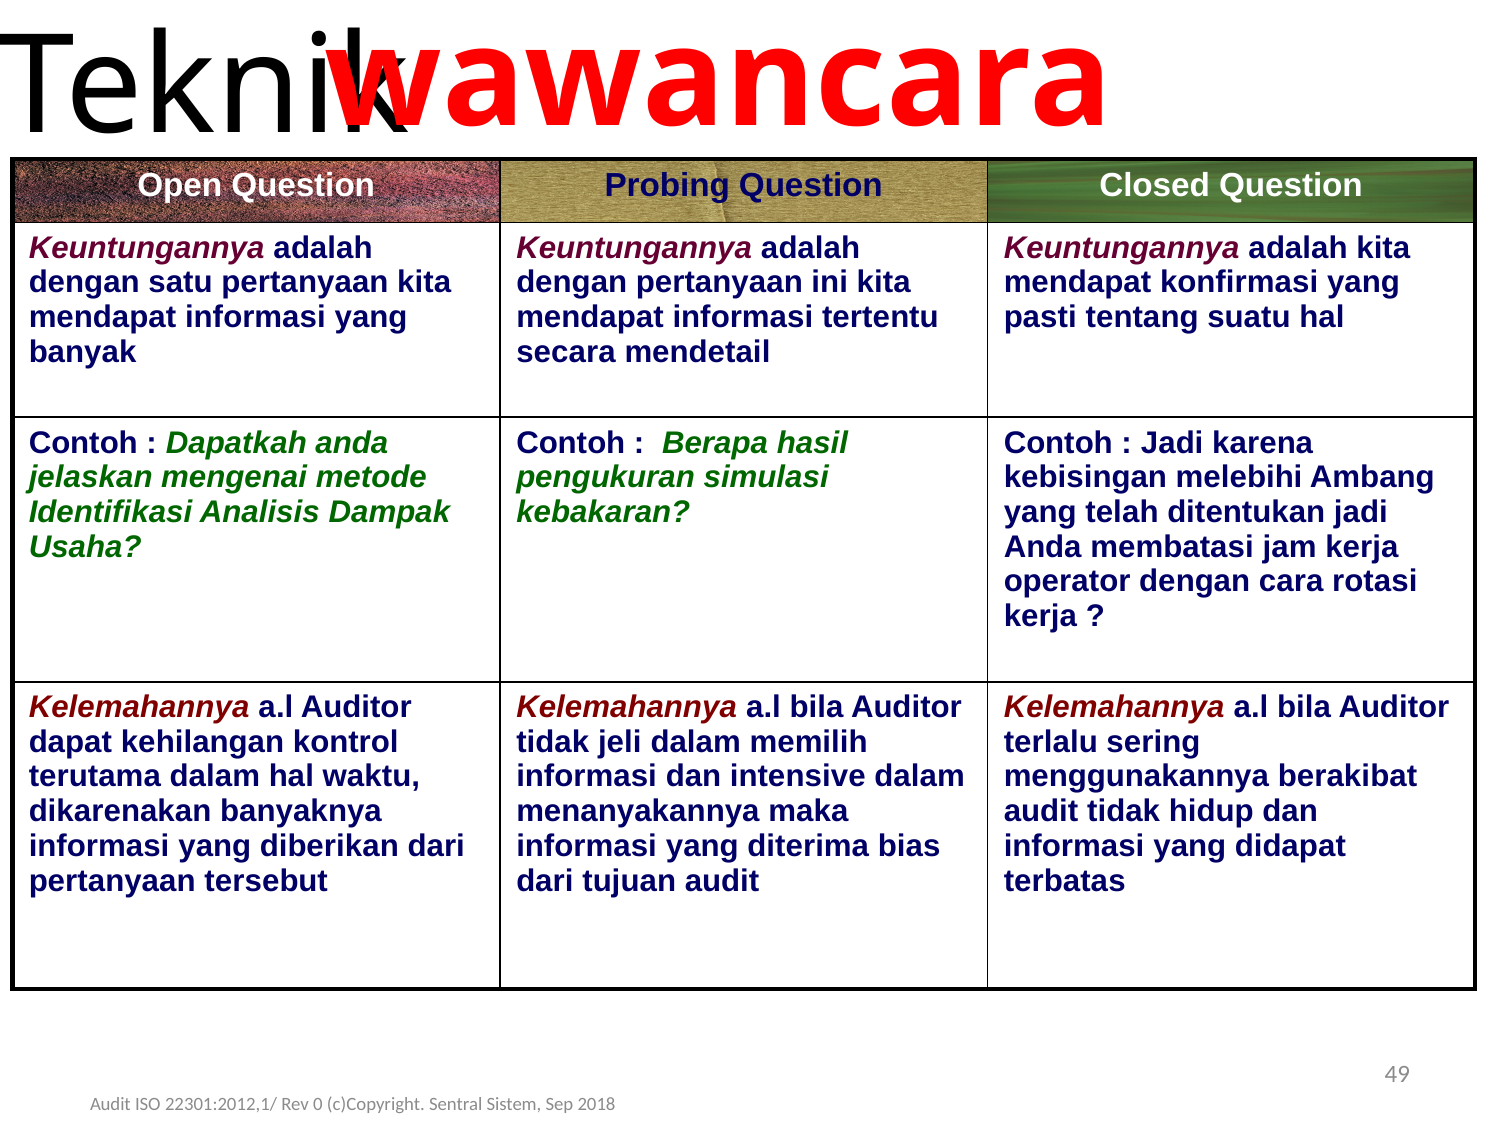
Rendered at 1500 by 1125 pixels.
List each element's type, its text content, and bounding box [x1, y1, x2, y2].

table_cell Contoh : Jadi karena kebisingan melebihi Ambang yang telah ditentukan jadi Anda membatasi jam kerja operator dengan cara rotasi kerja ? [988, 418, 1473, 681]
table_cell Contoh : Berapa hasil pengukuran simulasi kebakaran? [501, 418, 987, 681]
table_header Open Question [15, 161, 499, 222]
footer Audit ISO 22301:2012,1/ Rev 0 (c)Copyright. Sentral Sistem, Sep 2018 [75, 1079, 988, 1125]
table_cell Keuntungannya adalah kita mendapat konfirmasi yang pasti tentang suatu hal [988, 223, 1473, 416]
text_box Teknik [0, 0, 461, 168]
table_header Closed Question [988, 161, 1473, 222]
text_box wawancara [309, 0, 1128, 161]
table_cell Keuntungannya adalah dengan pertanyaan ini kita mendapat informasi tertentu secara mendetail [501, 223, 987, 416]
table_cell Kelemahannya a.l bila Auditor terlalu sering menggunakannya berakibat audit tidak hidup dan informasi yang didapat terbatas [988, 683, 1473, 987]
table_cell Keuntungannya adalah dengan satu pertanyaan kita mendapat informasi yang banyak [15, 223, 499, 416]
table_cell Contoh : Dapatkah anda jelaskan mengenai metode Identifikasi Analisis Dampak Usaha? [15, 418, 499, 681]
table_header Probing Question [501, 161, 987, 222]
table_cell Kelemahannya a.l bila Auditor tidak jeli dalam memilih informasi dan intensive dalam menanyakannya maka informasi yang diterima bias dari tujuan audit [501, 683, 987, 987]
table_cell Kelemahannya a.l Auditor dapat kehilangan kontrol terutama dalam hal waktu, dikarenakan banyaknya informasi yang diberikan dari pertanyaan tersebut [15, 683, 499, 987]
slide_number 49 [1074, 1042, 1425, 1103]
